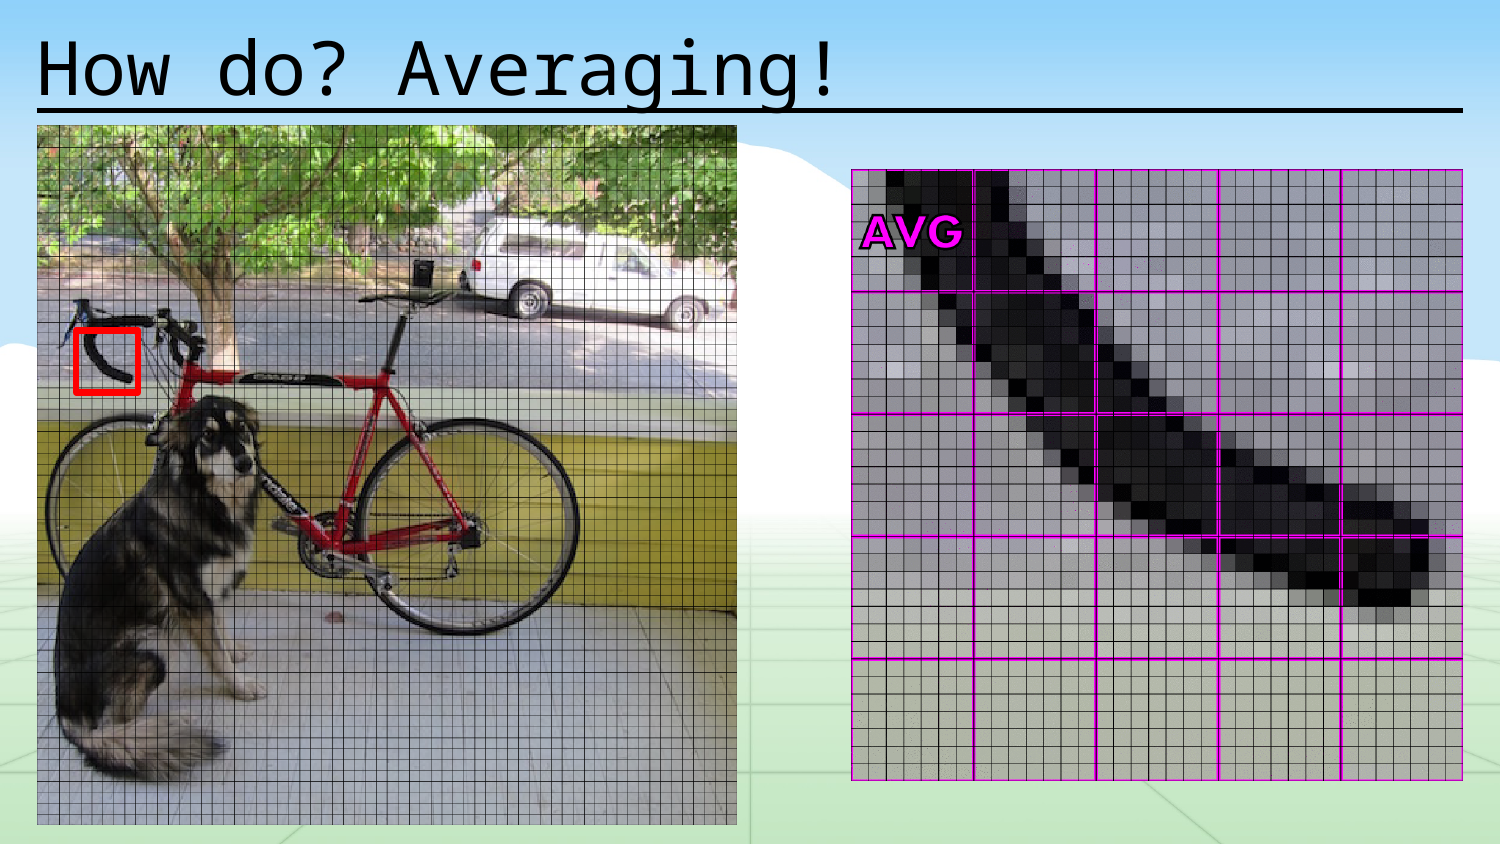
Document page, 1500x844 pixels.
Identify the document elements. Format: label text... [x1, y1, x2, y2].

picture [0, 0, 1500, 844]
title How do? Averaging! [20, 31, 1479, 126]
